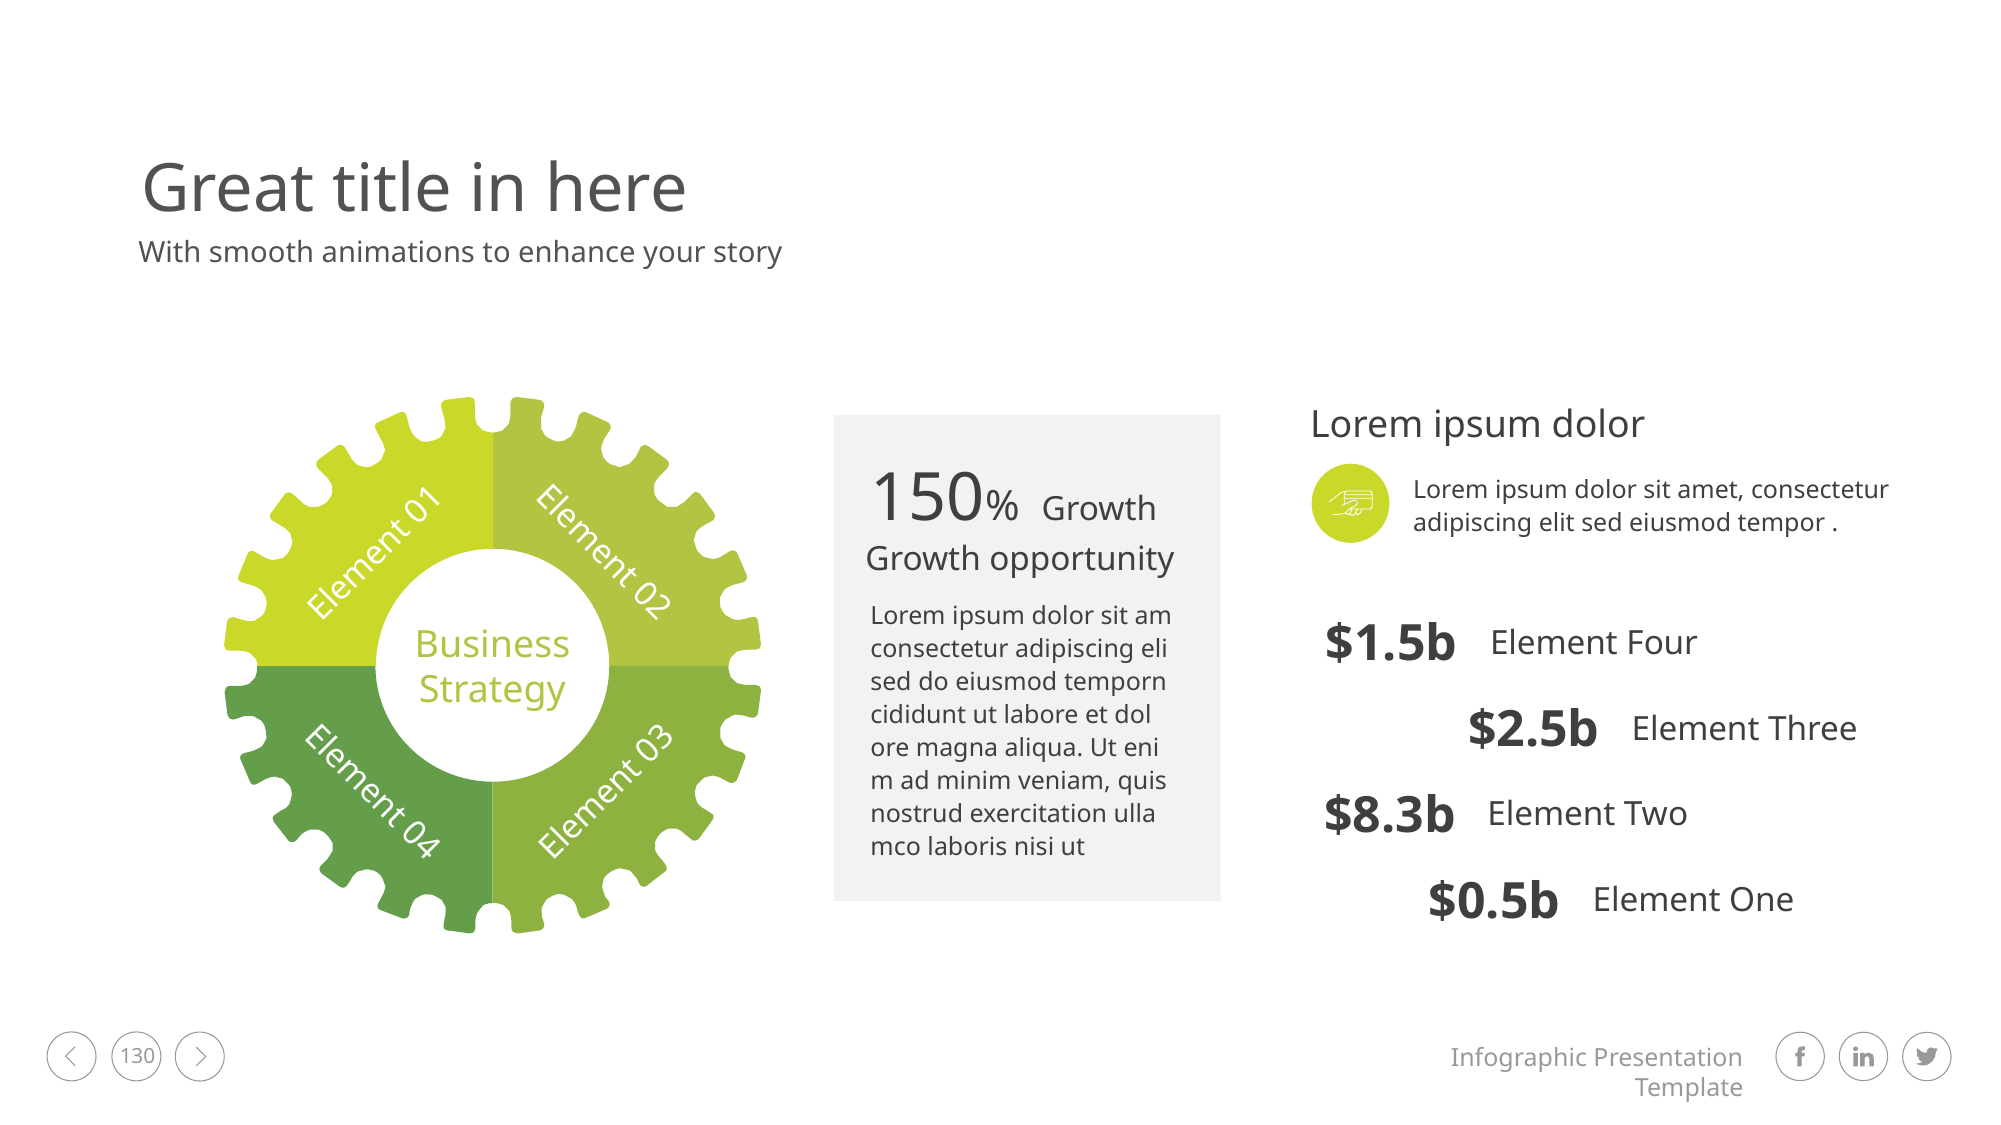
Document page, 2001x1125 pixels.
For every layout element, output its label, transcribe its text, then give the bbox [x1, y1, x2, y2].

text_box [1295, 603, 1711, 680]
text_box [1398, 860, 1808, 937]
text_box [1295, 392, 1925, 544]
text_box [833, 414, 1239, 901]
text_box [135, 137, 786, 276]
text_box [1437, 689, 1870, 765]
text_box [1293, 774, 1700, 851]
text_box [224, 396, 762, 934]
slide_number 130 [88, 1026, 187, 1087]
